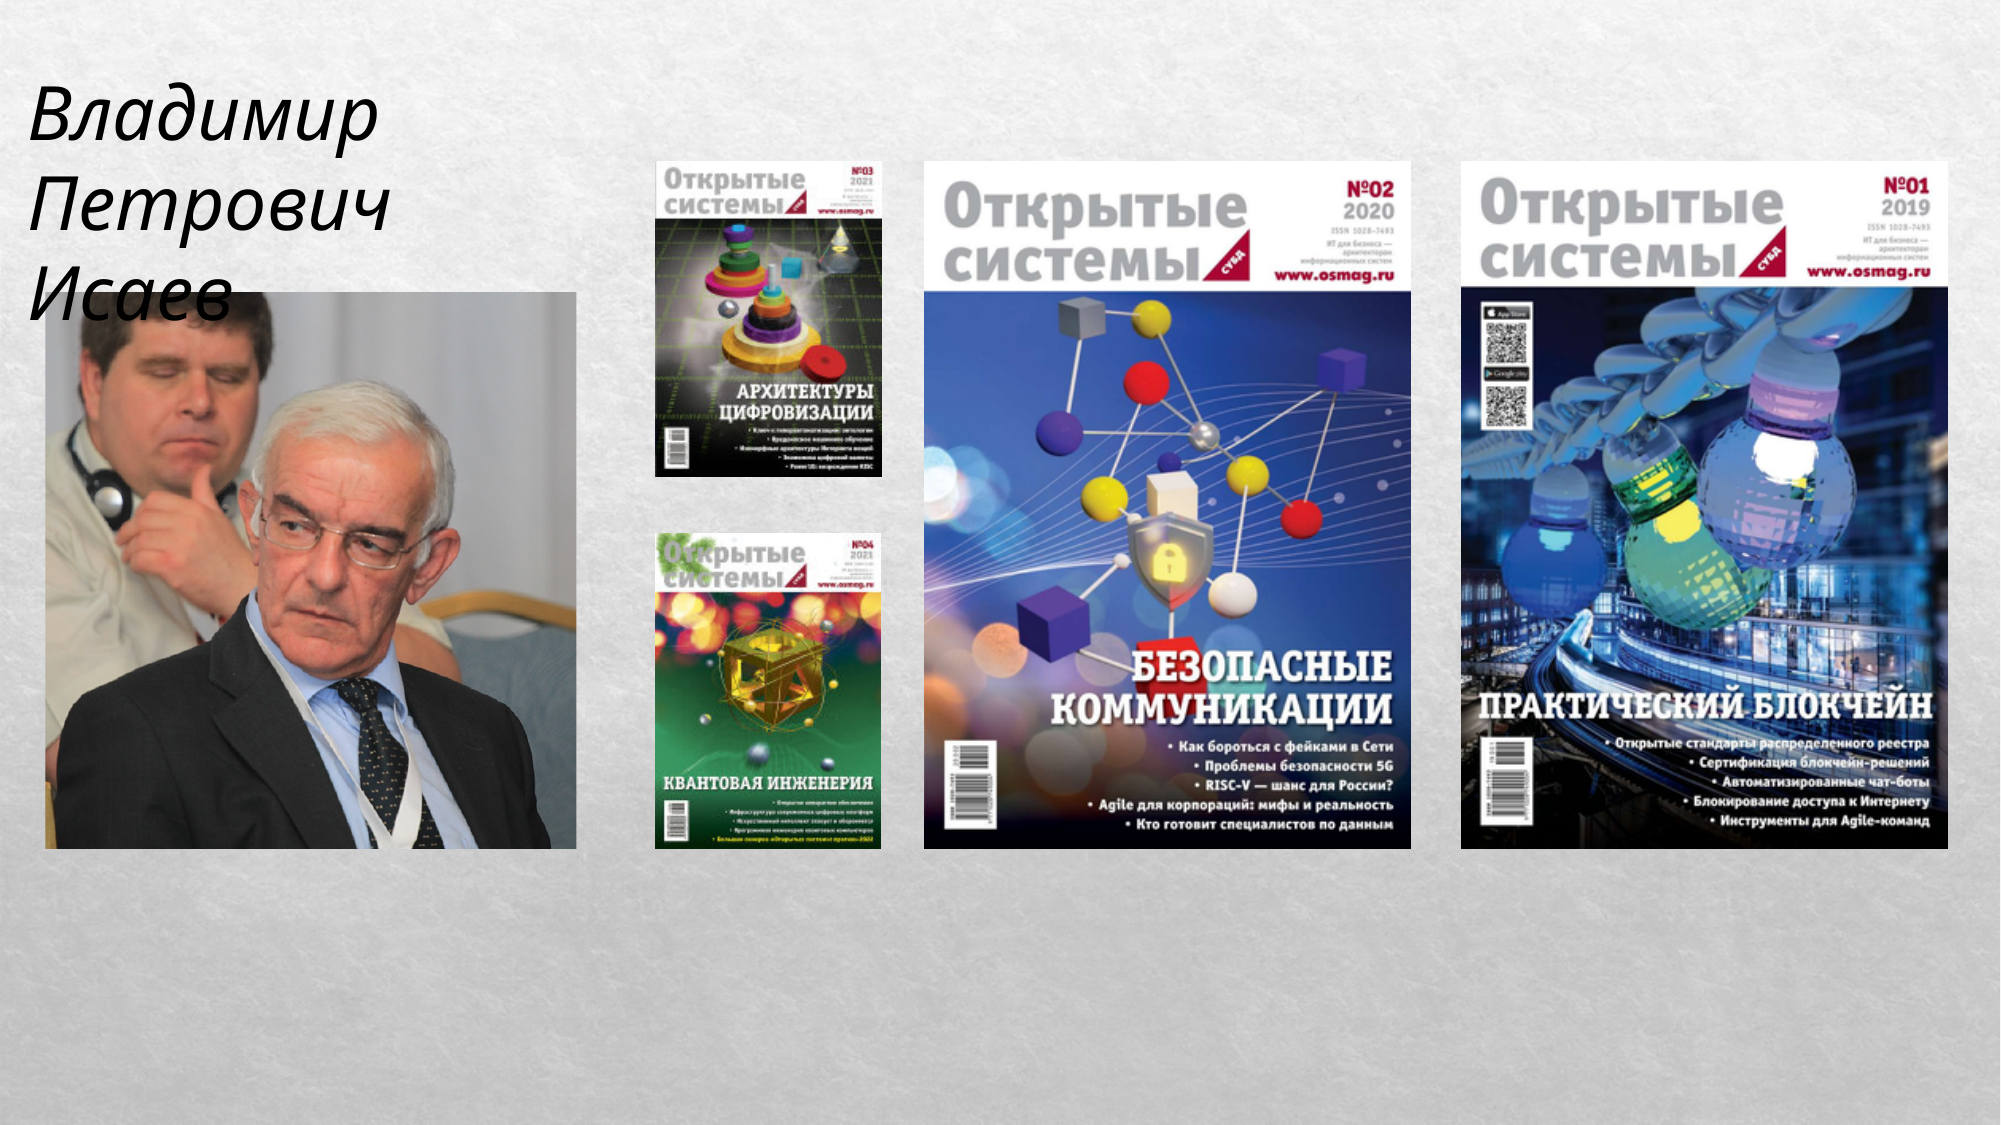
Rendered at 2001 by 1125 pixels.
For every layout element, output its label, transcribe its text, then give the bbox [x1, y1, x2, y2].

picture [924, 160, 1411, 850]
picture [44, 291, 577, 850]
picture [654, 532, 881, 850]
text_box Владимир Петрович Исаев [12, 57, 610, 343]
picture [654, 160, 882, 478]
picture [1461, 160, 1948, 850]
